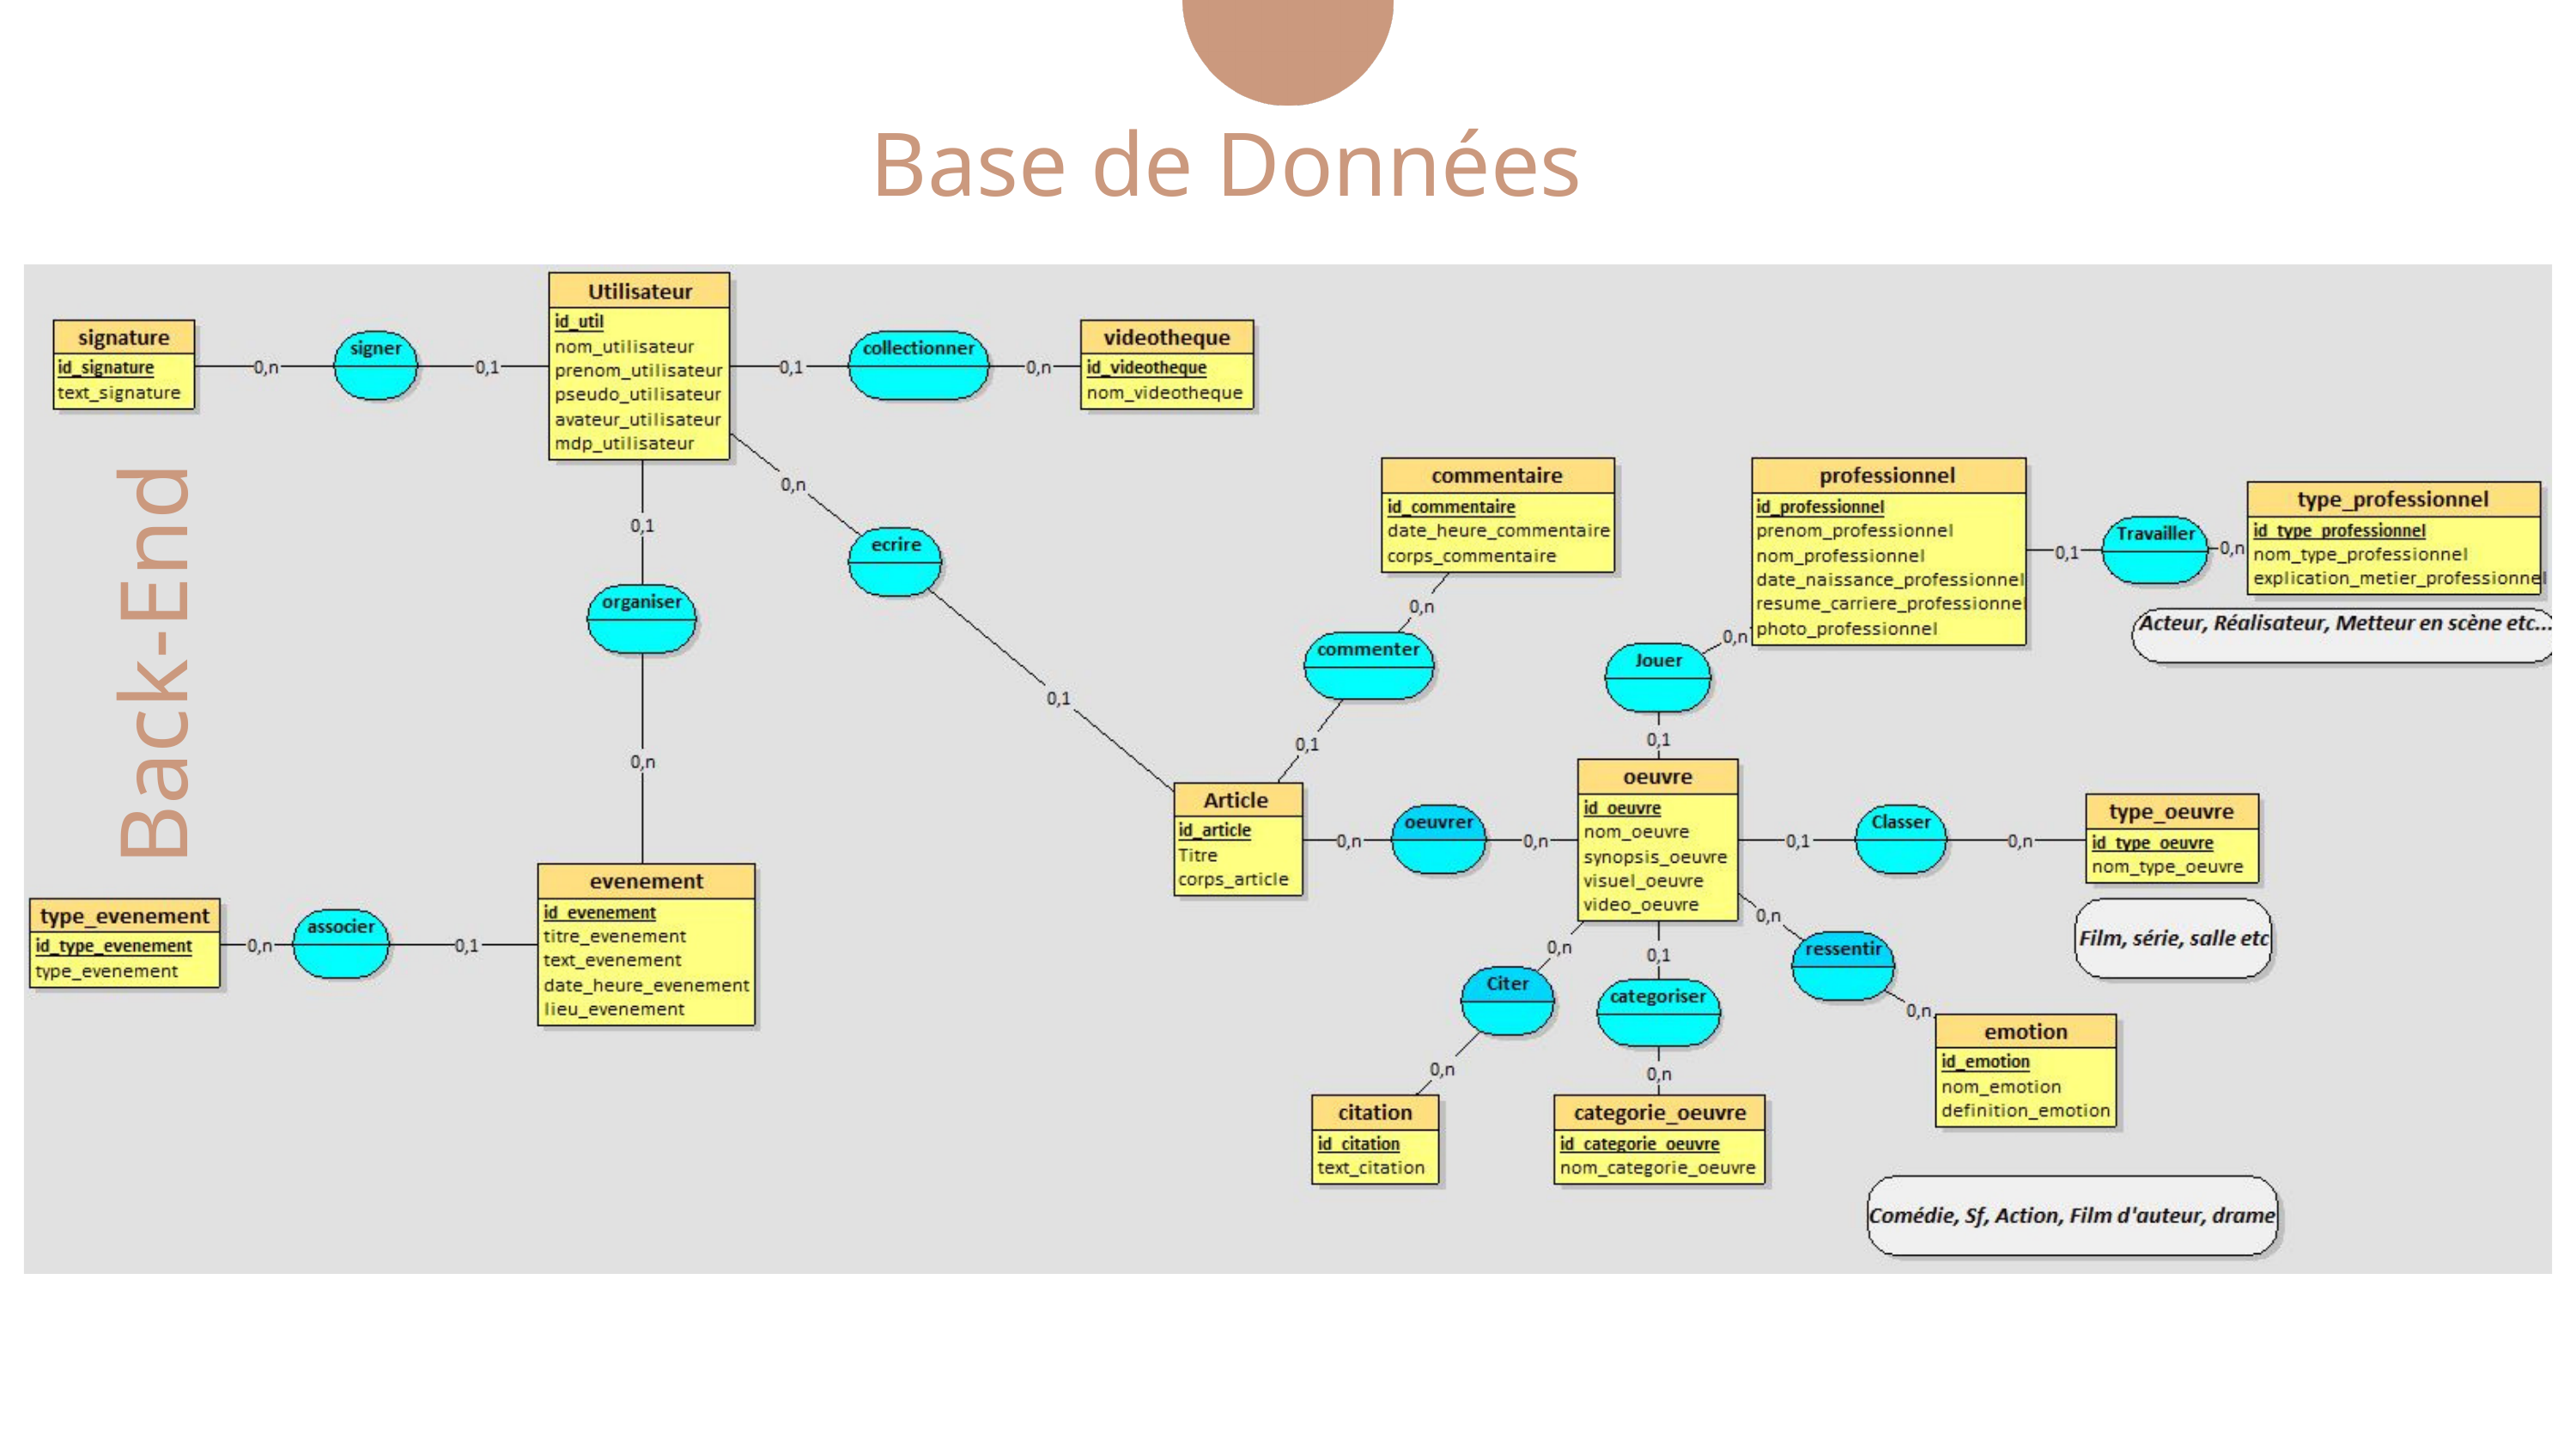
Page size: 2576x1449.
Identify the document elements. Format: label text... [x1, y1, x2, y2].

text_box Base de Données [323, 90, 2130, 214]
picture [1182, 0, 1394, 106]
picture [23, 264, 2553, 1274]
